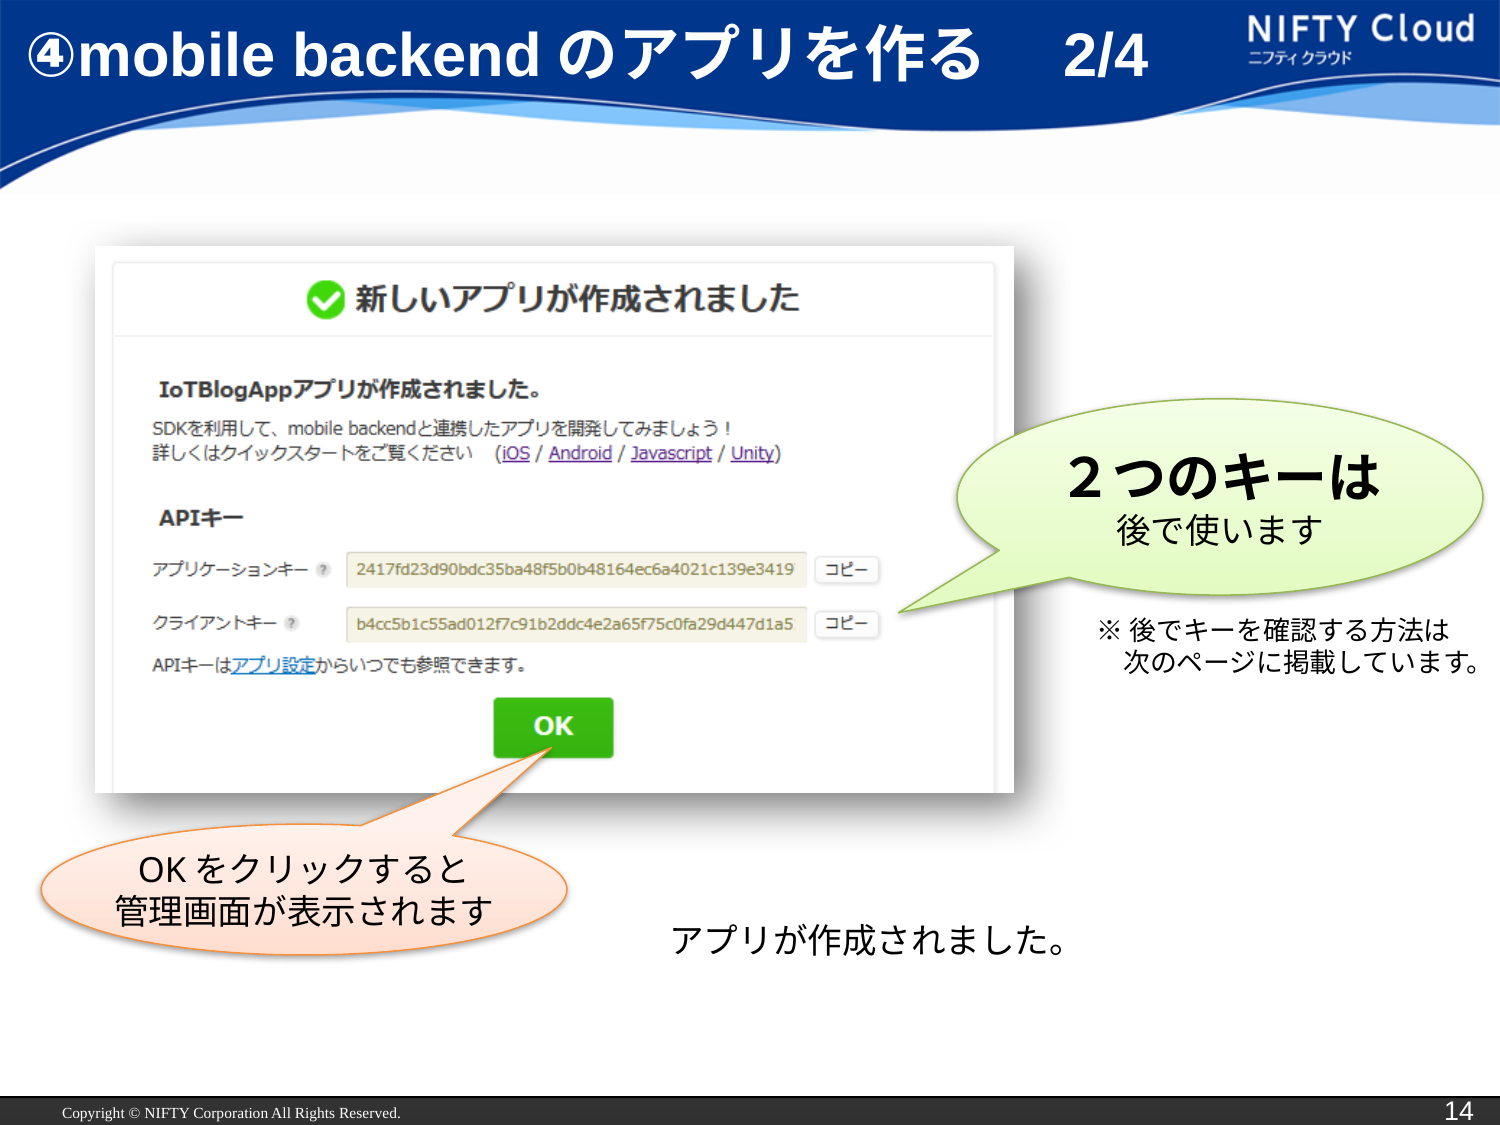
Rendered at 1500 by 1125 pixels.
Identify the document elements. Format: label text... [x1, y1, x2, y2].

title ④mobile backendのアプリを作る 2/4 [10, 7, 1361, 112]
text_box アプリが作成されました。 [654, 911, 1099, 968]
picture [0, 0, 1500, 195]
text_box ２つのキーは 後で使います [1019, 398, 1484, 596]
text_box OKをクリックすると 管理画面が表示されます [40, 801, 568, 956]
picture [95, 245, 1014, 794]
text_box ※後でキーを確認する方法は 次のページに掲載しています。 [1081, 606, 1500, 686]
